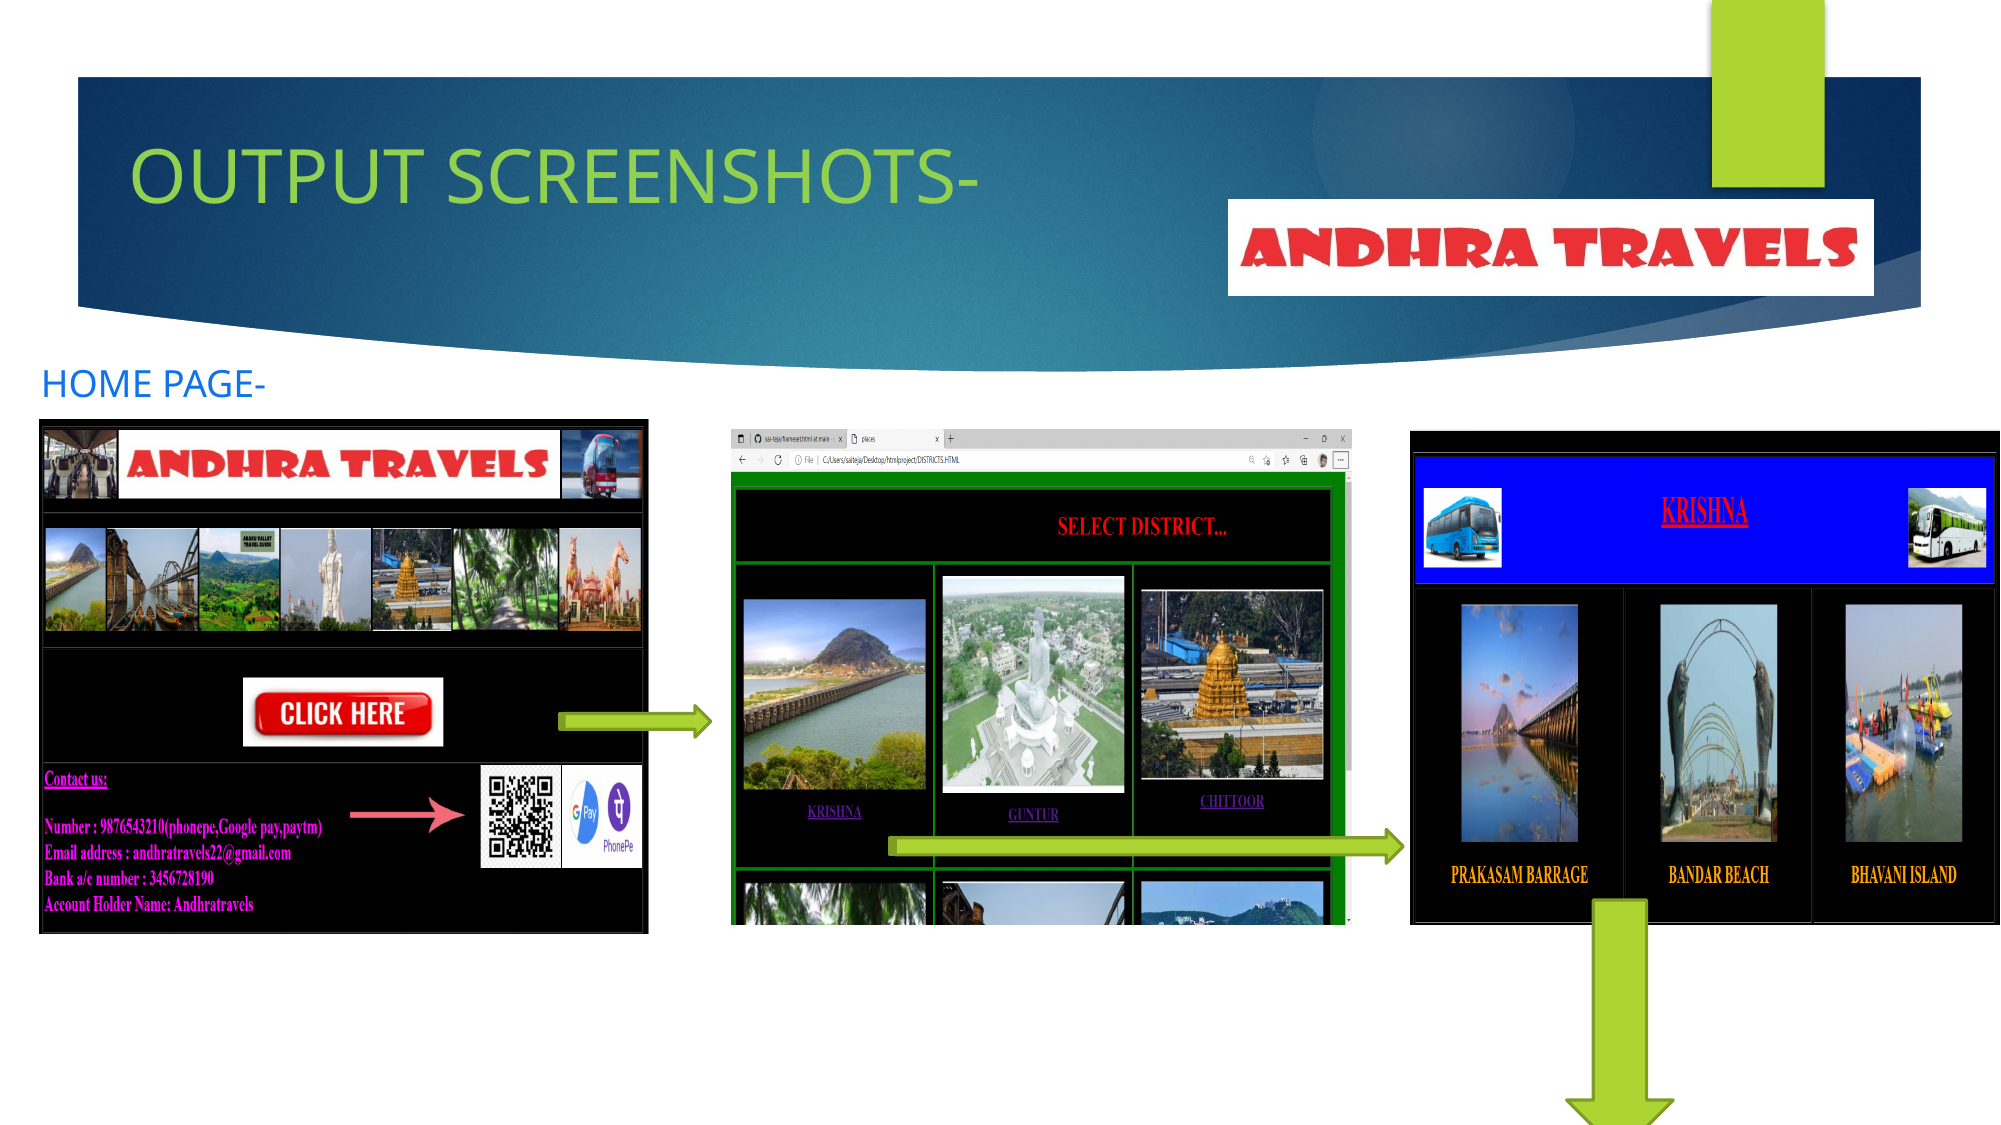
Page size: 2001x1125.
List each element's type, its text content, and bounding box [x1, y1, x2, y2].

text_box HOME PAGE- [26, 352, 388, 413]
picture [39, 419, 649, 934]
picture [1409, 429, 2000, 926]
text_box [1565, 935, 1675, 1125]
title OUTPUT SCREENSHOTS- [113, 116, 1551, 232]
picture [731, 429, 1352, 926]
text_box [655, 704, 712, 739]
text_box [1356, 827, 1403, 865]
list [1227, 199, 1875, 296]
